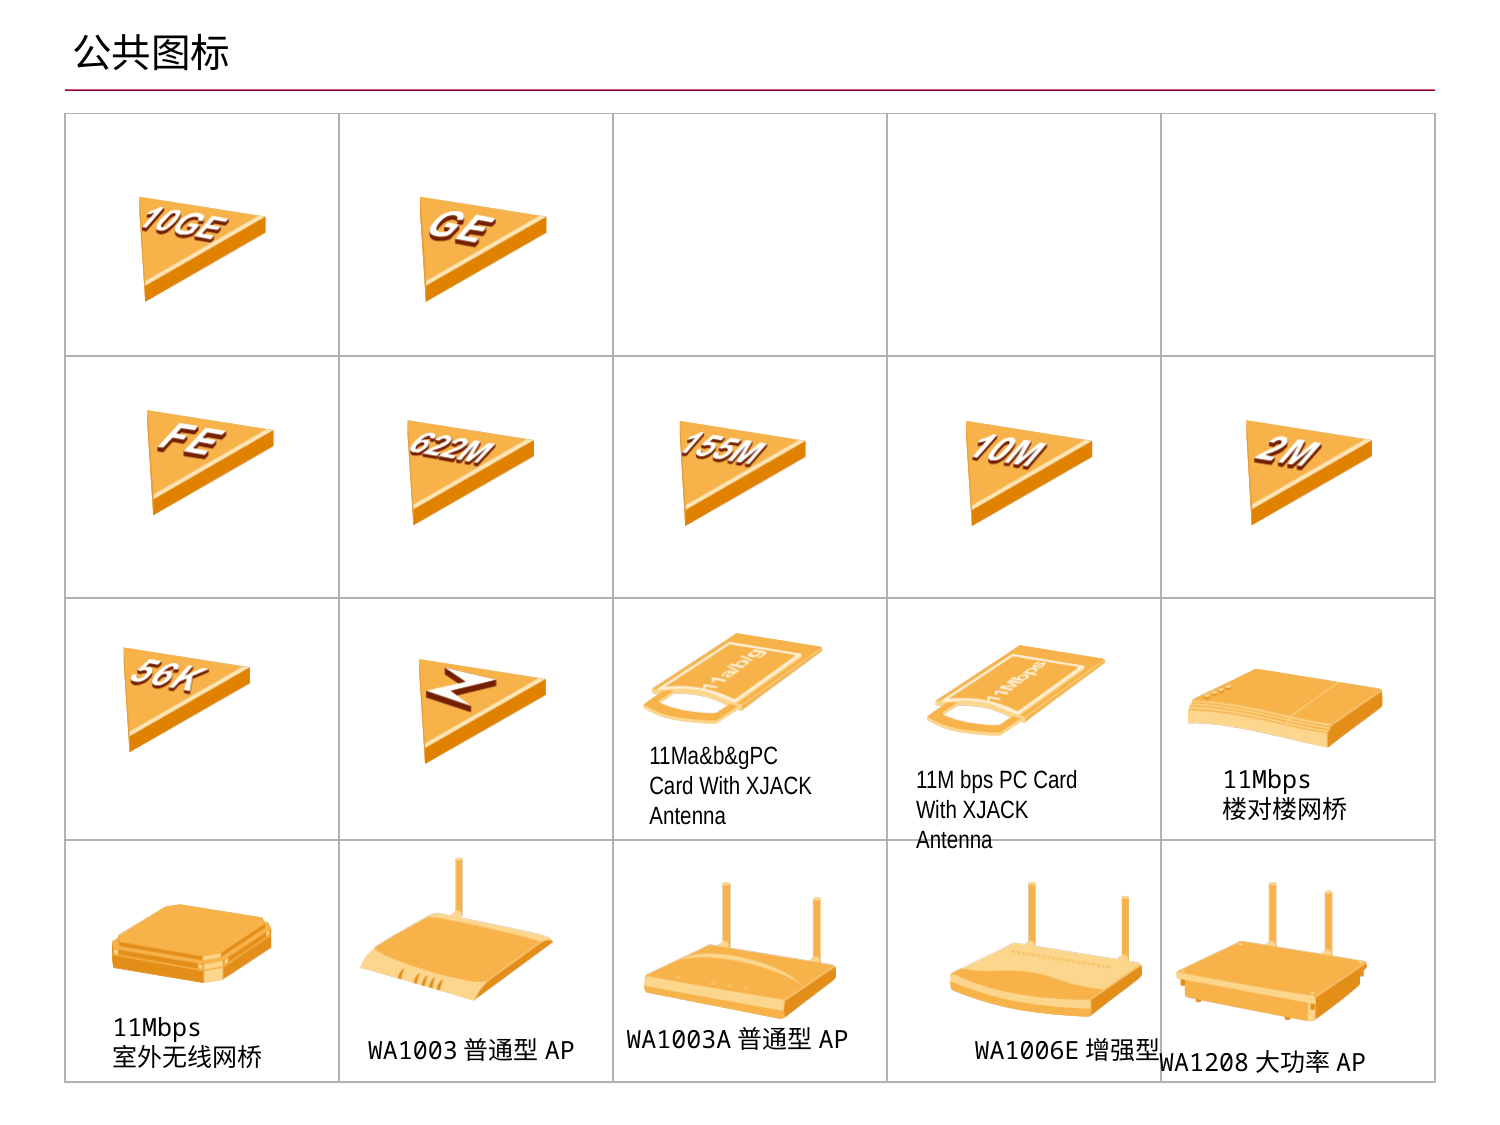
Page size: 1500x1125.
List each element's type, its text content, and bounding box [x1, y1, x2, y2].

text_box WA1208大功率AP [1159, 1046, 1367, 1077]
picture [1186, 668, 1383, 750]
picture [1245, 420, 1373, 526]
text_box 11Mbps 楼对楼网桥 [1222, 763, 1348, 824]
picture [1174, 881, 1367, 1023]
picture [359, 857, 554, 1002]
picture [643, 881, 837, 1020]
picture [111, 904, 272, 984]
text_box 11M bps PC Card With XJACK Antenna [916, 763, 1100, 854]
picture [139, 196, 266, 302]
picture [678, 420, 806, 526]
text_box 公共图标 [59, 22, 243, 82]
picture [950, 881, 1143, 1018]
text_box 11Mbps 室外无线网桥 [112, 1011, 263, 1072]
picture [407, 420, 534, 526]
picture [418, 659, 546, 764]
text_box 11Ma&b&gPC Card With XJACK Antenna [649, 739, 833, 830]
text_box WA1003普通型AP [367, 1034, 575, 1065]
text_box WA1006E增强型 [974, 1034, 1161, 1065]
picture [123, 647, 251, 752]
text_box WA1003A普通型AP [626, 1023, 849, 1054]
picture [147, 410, 274, 516]
picture [926, 644, 1107, 736]
picture [966, 420, 1093, 526]
picture [643, 632, 823, 724]
picture [418, 196, 547, 302]
